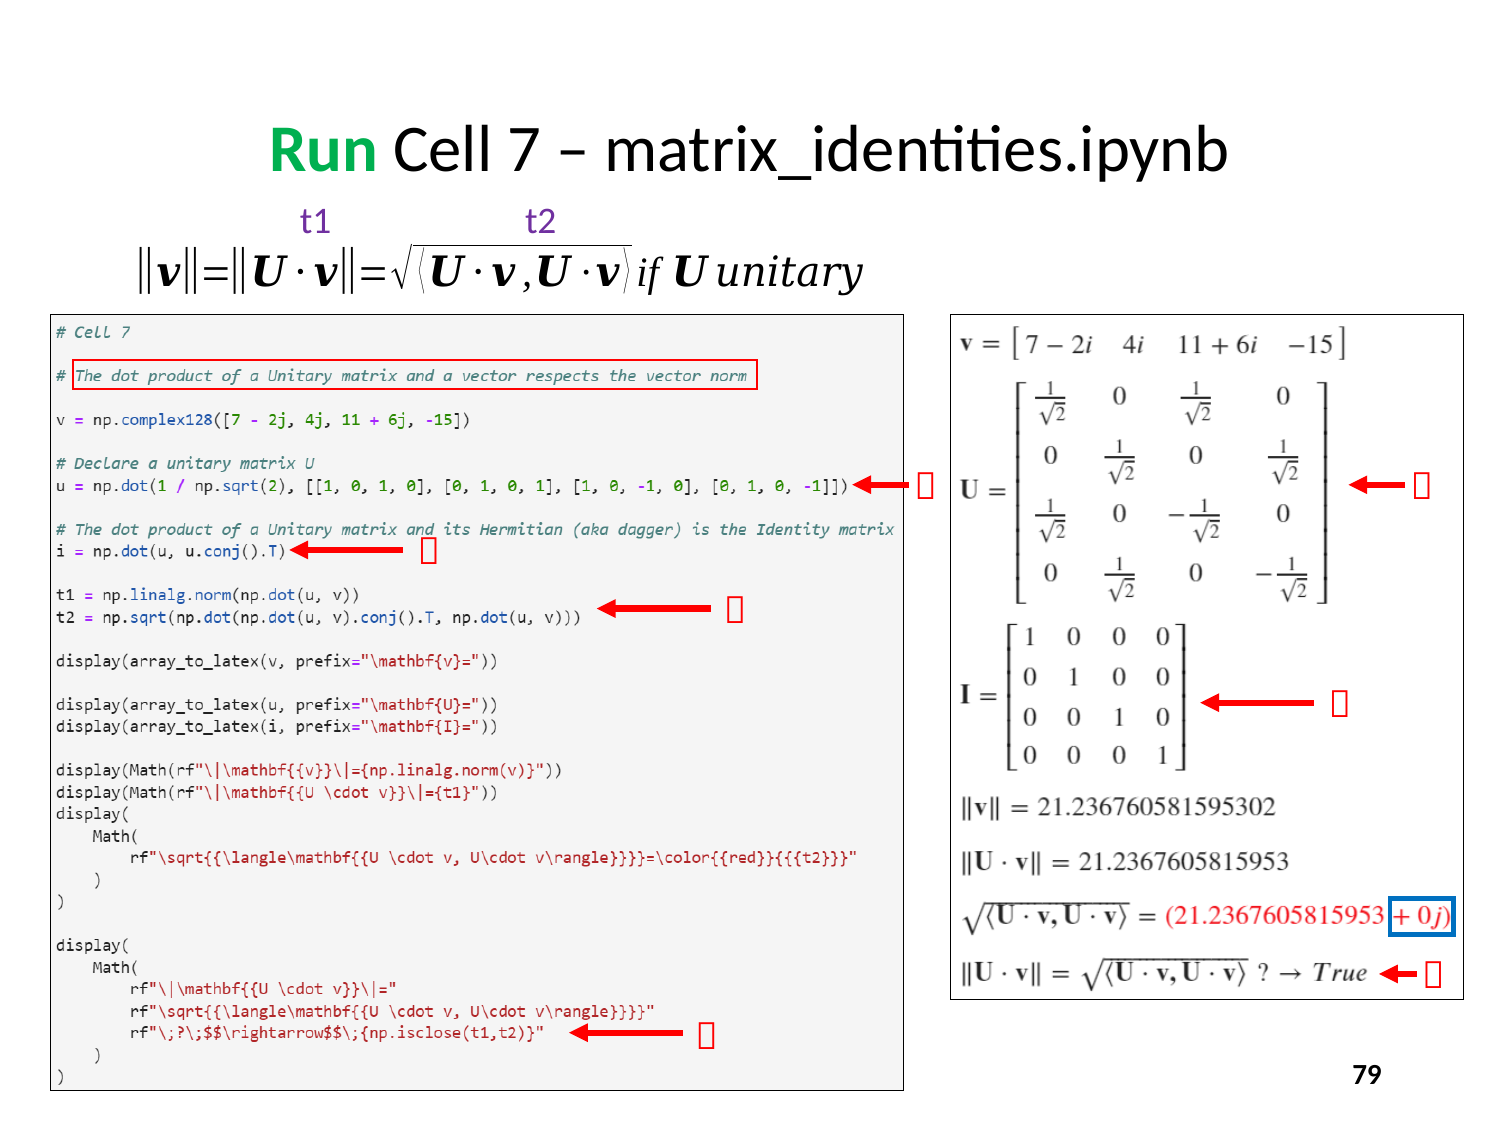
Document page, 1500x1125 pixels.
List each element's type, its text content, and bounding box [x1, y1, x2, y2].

text_box t2 [506, 188, 575, 248]
picture [50, 314, 904, 1091]
text_box t1 [281, 188, 350, 248]
picture [950, 314, 1464, 1000]
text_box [1348, 454, 1459, 516]
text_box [1200, 672, 1377, 733]
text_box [569, 1004, 744, 1065]
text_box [852, 454, 963, 515]
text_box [1379, 943, 1471, 1005]
slide_number 79 [1059, 1042, 1397, 1103]
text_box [289, 519, 466, 581]
title Run Cell 7 – matrix_identities.ipynb [103, 59, 1397, 241]
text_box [596, 578, 773, 639]
